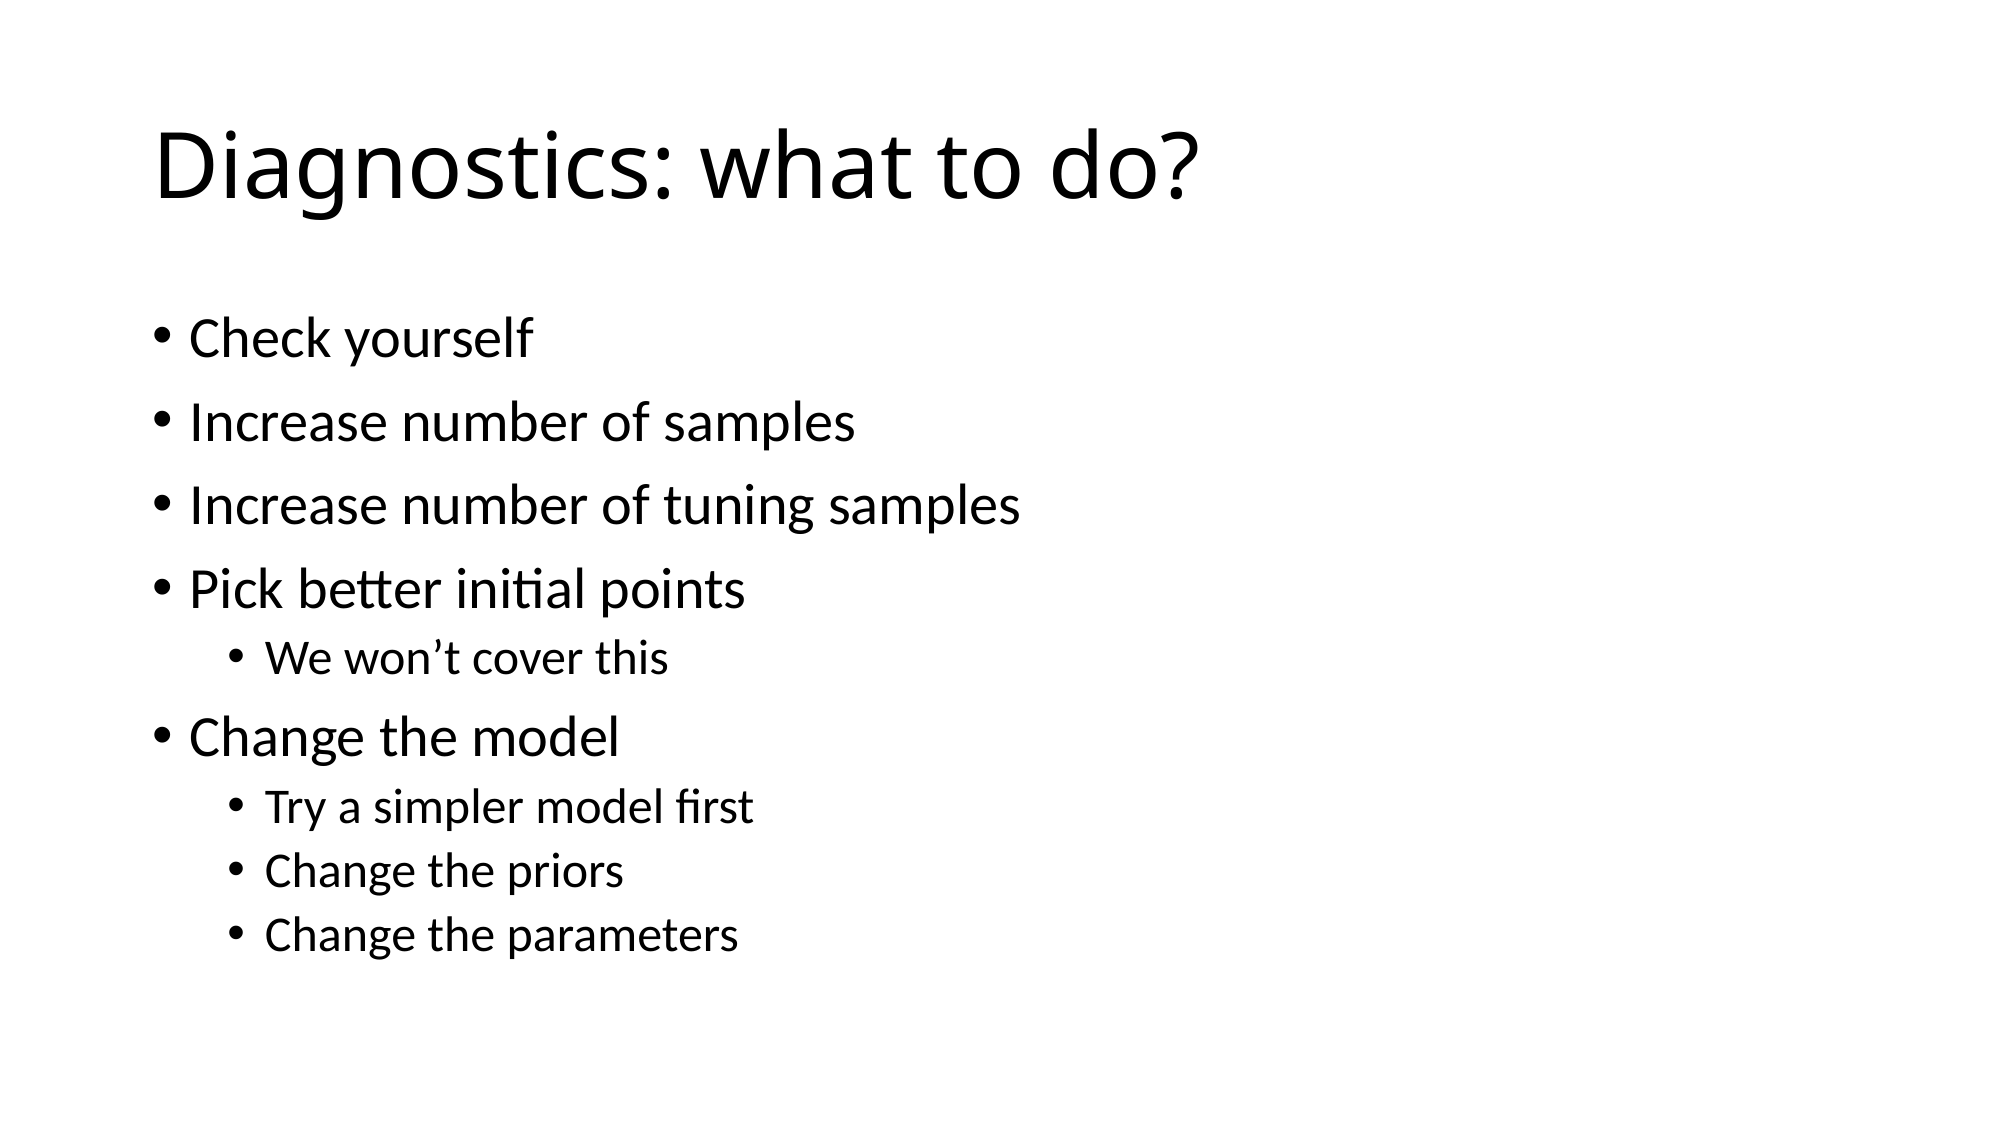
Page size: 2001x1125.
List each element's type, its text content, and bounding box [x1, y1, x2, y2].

title Diagnostics: what to do? [137, 59, 1863, 278]
list Check yourself Increase number of samples Increase number of tuning samples Pick better initial points We won’t cover this Change the model Try a simpler model first Change the priors Change the parameters [137, 299, 1863, 1014]
